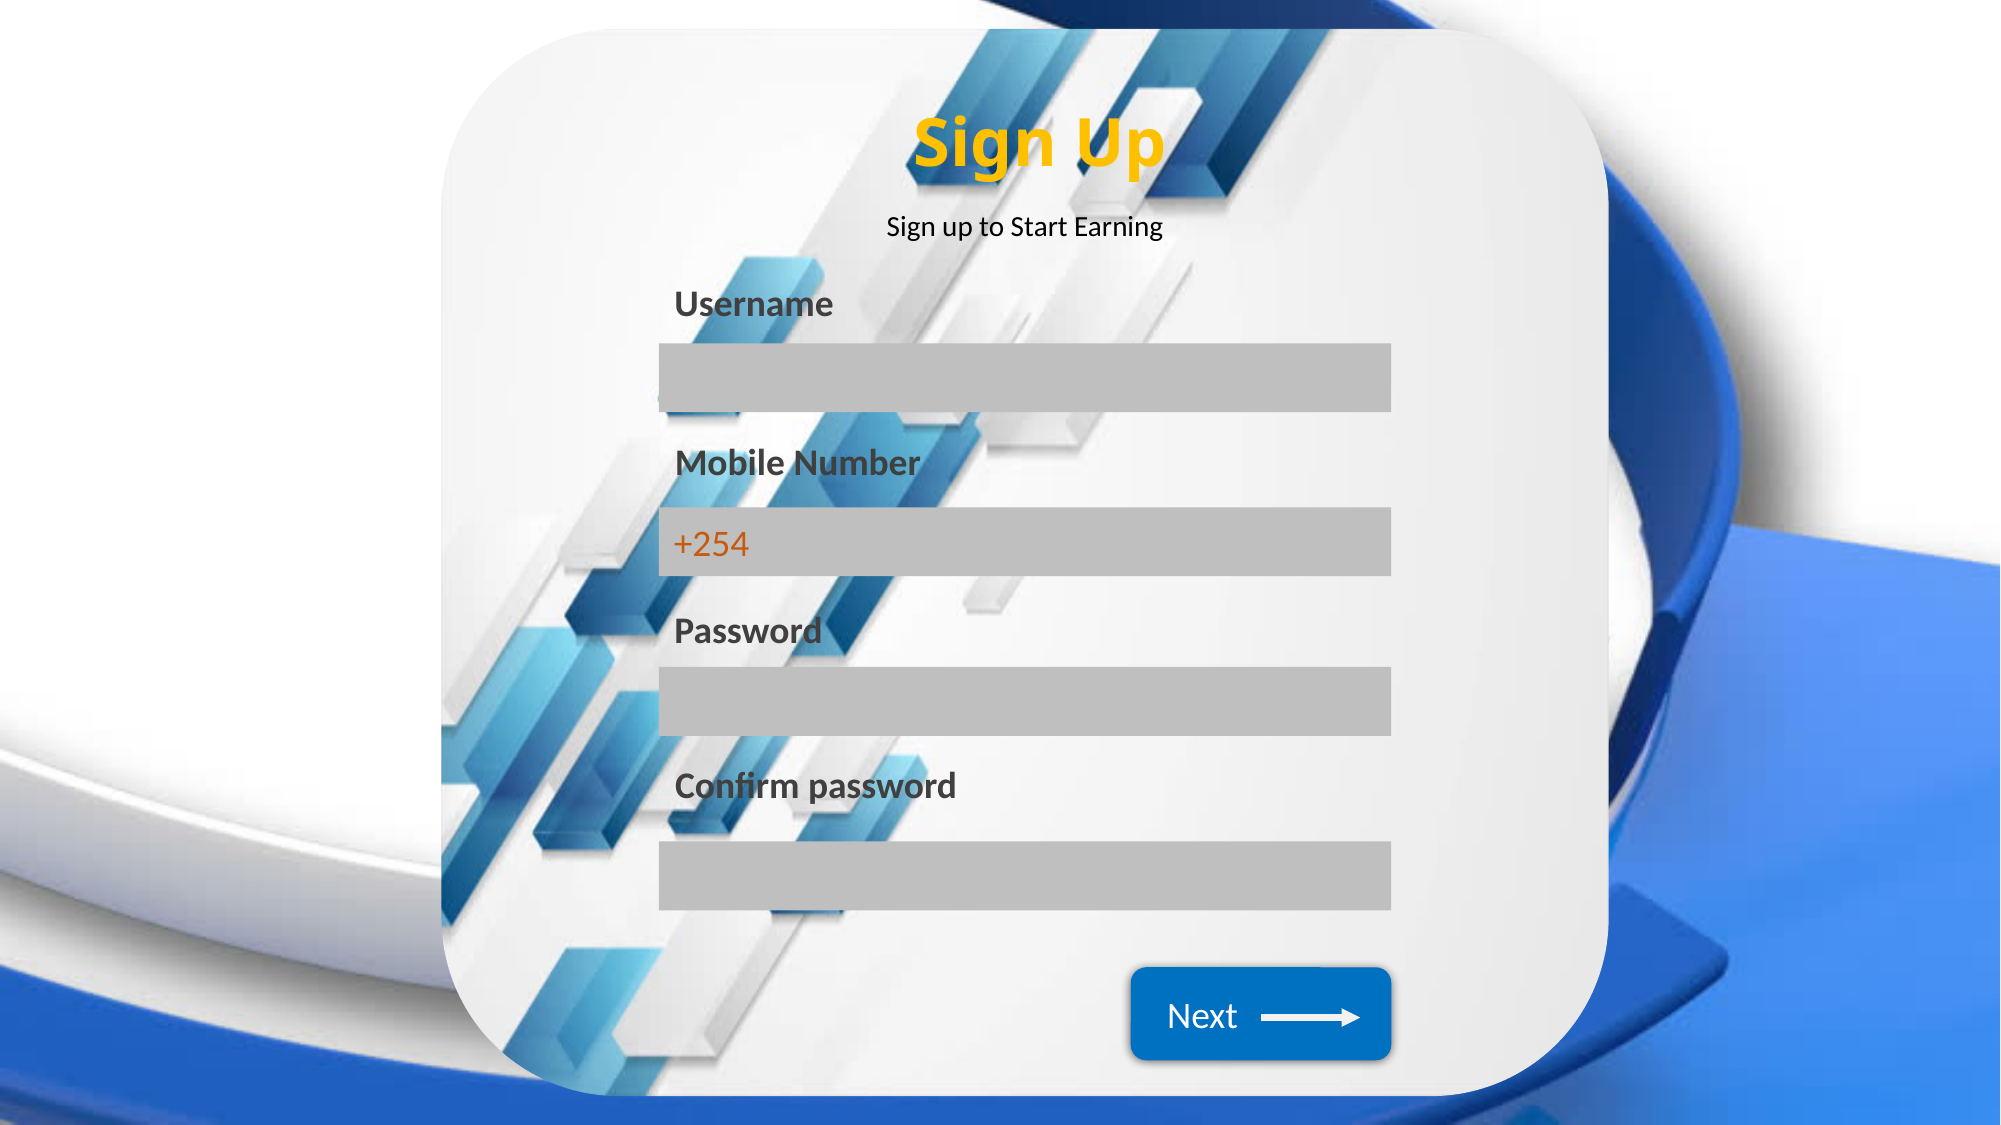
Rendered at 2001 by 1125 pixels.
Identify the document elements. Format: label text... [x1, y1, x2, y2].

text_box Mobile Number [660, 430, 937, 491]
picture [0, 0, 2001, 1125]
text_box [658, 666, 1392, 737]
text_box Sign Up [899, 92, 1182, 188]
text_box Confirm password [660, 754, 973, 814]
text_box Username [659, 271, 850, 332]
text_box +254 [658, 506, 1392, 577]
text_box Password [659, 598, 838, 659]
text_box Sign up to Start Earning [871, 200, 1179, 250]
text_box Next [1130, 967, 1392, 1061]
text_box [658, 840, 1392, 911]
text_box [658, 342, 1392, 413]
text_box [441, 28, 1609, 1097]
